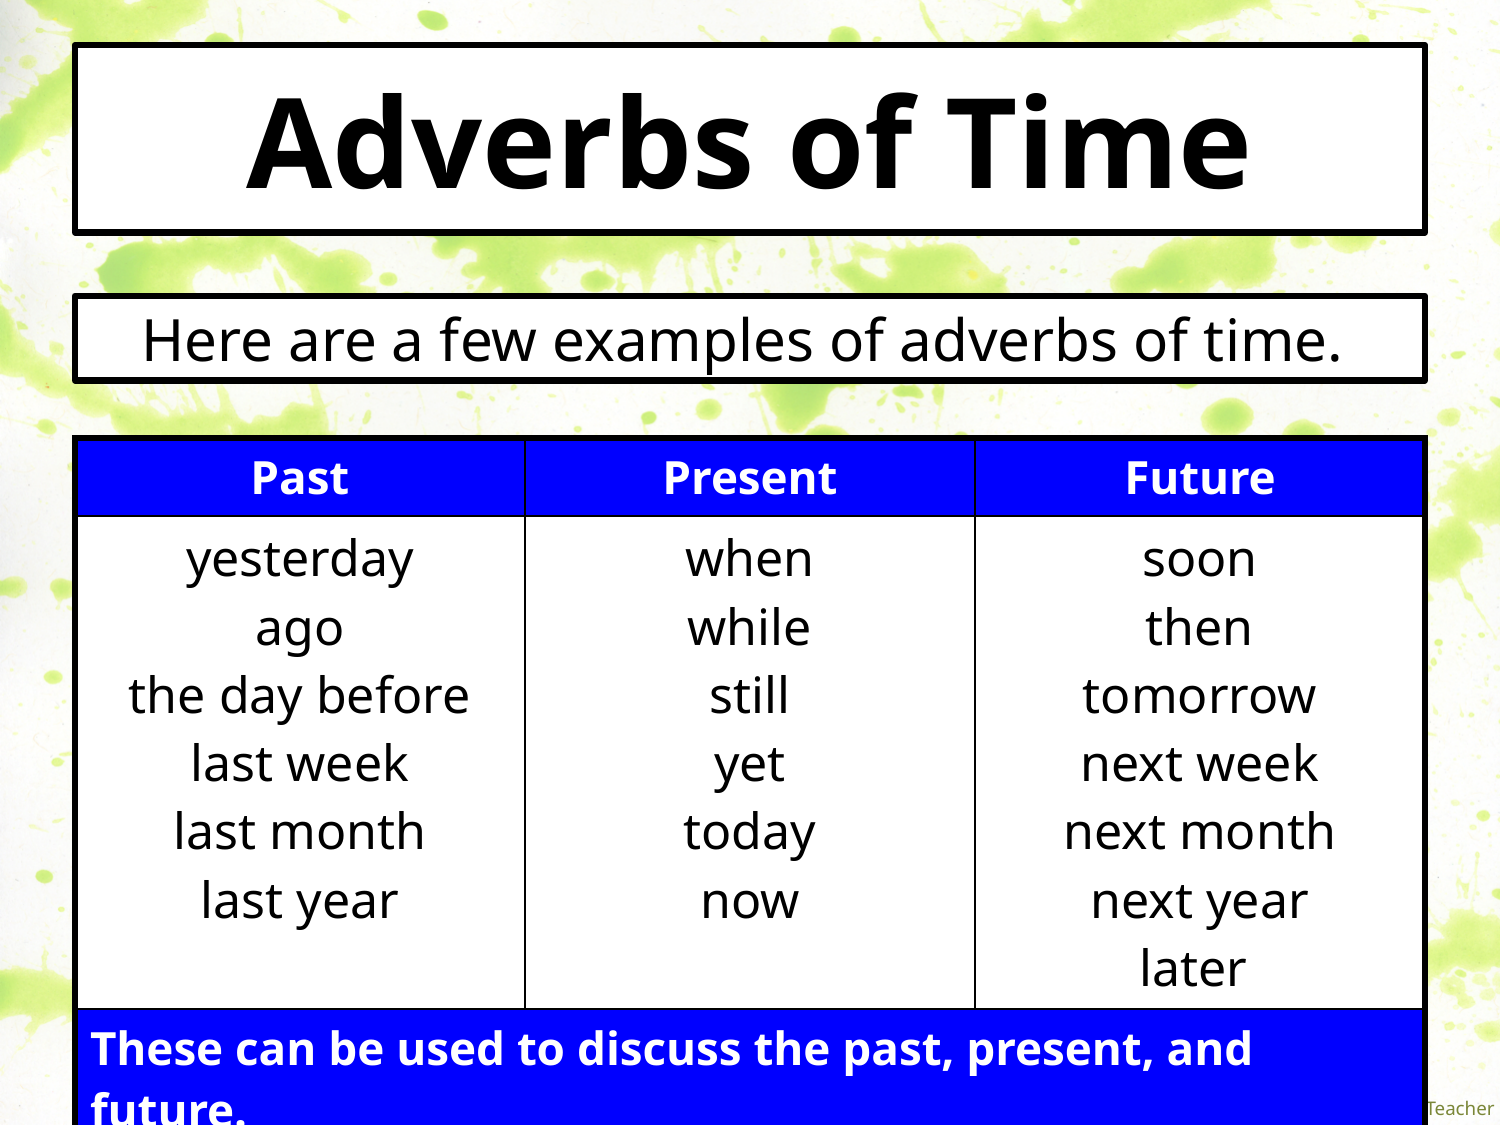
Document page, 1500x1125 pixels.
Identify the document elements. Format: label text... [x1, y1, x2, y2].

table_cell yesterday ago the day before last week last month last year [78, 517, 524, 1008]
table_header Present [526, 441, 974, 515]
title Adverbs of Time [72, 42, 1428, 236]
text_box Here are a few examples of adverbs of time. [74, 295, 1425, 381]
table_header Future [976, 441, 1422, 515]
table_cell soon then tomorrow next week next month next year later [976, 517, 1422, 1008]
table_cell These can be used to discuss the past, present, and future. [78, 1010, 1422, 1125]
table_cell when while still yet today now [526, 517, 974, 1008]
table_header Past [78, 441, 524, 515]
picture [0, 0, 1500, 1125]
